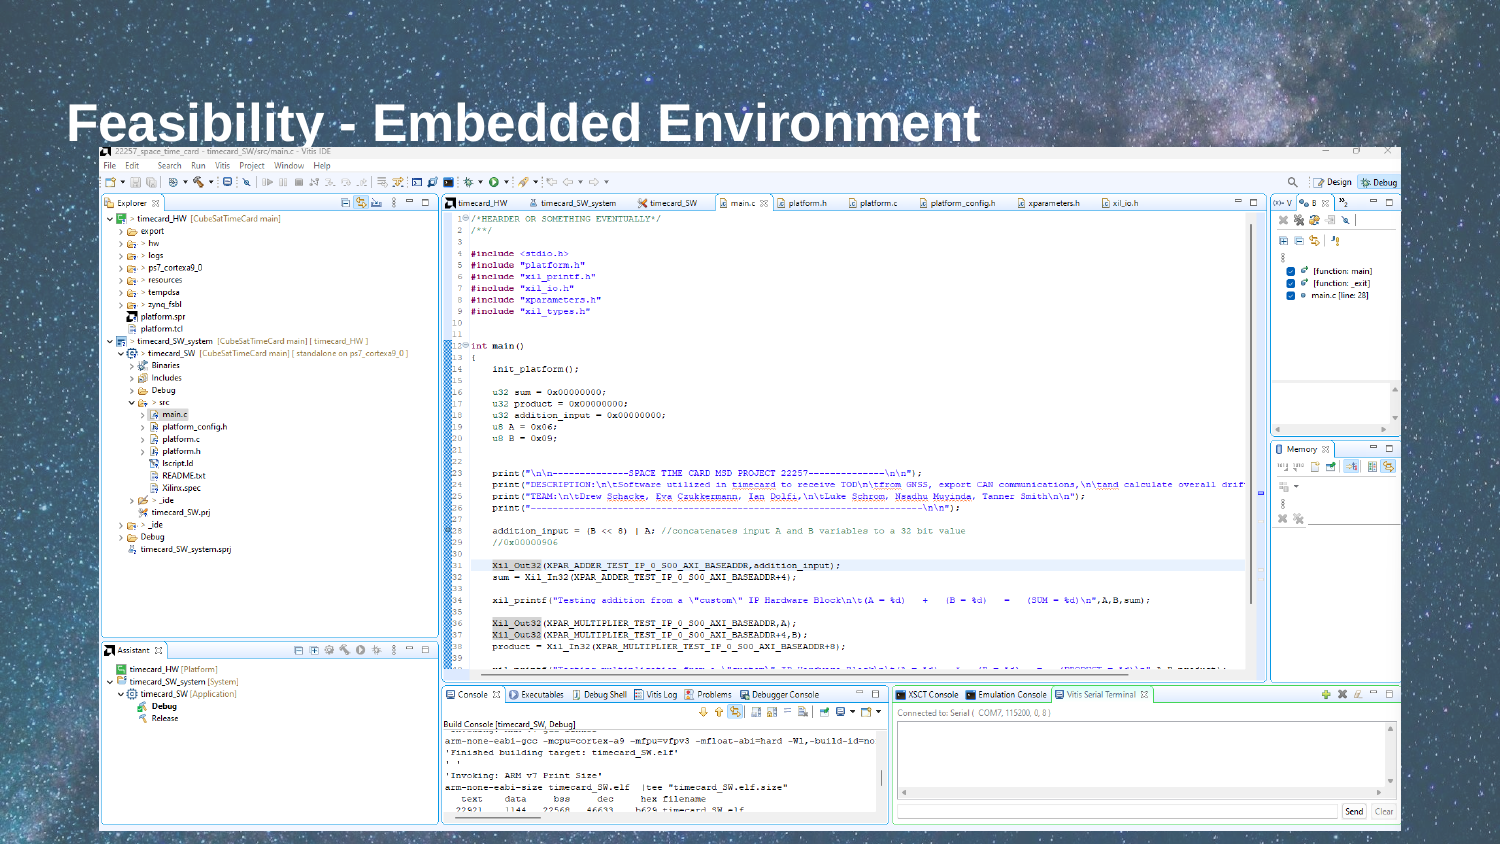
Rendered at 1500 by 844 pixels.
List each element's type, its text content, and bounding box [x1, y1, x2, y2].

title Feasibility - Embedded Environment [51, 72, 1449, 167]
picture [99, 147, 1401, 832]
